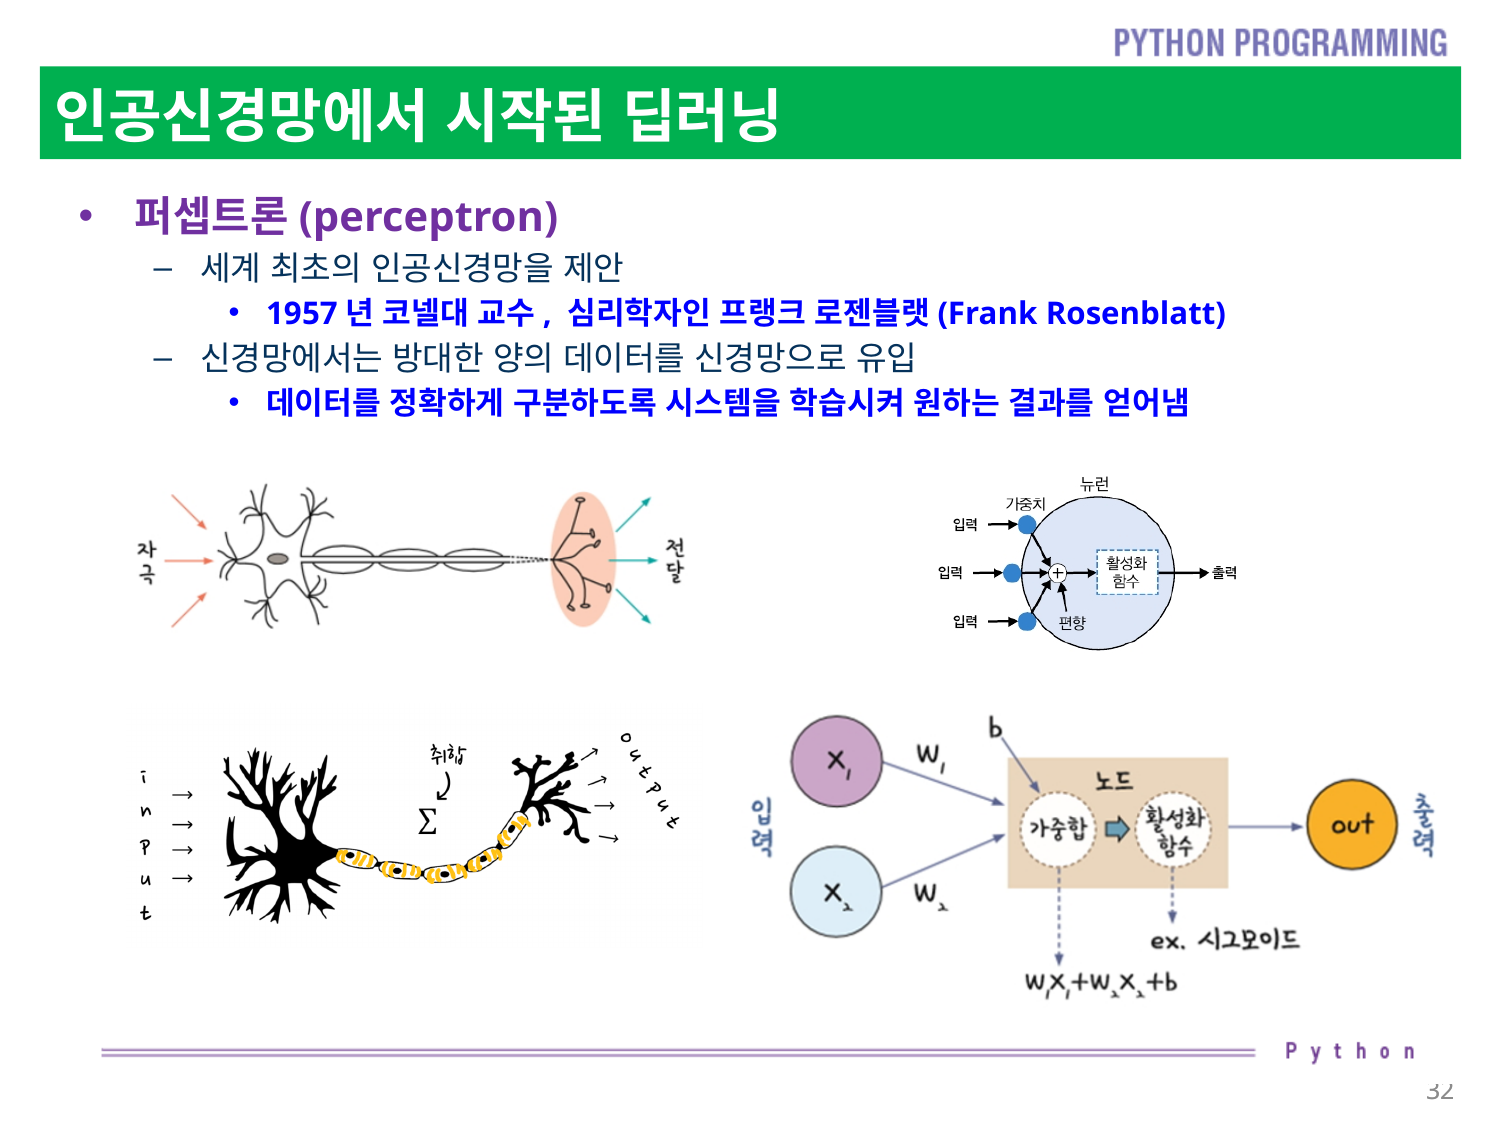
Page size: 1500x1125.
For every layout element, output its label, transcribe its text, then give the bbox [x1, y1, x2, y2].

title 인공신경망에서 시작된 딥러닝 [39, 76, 1444, 152]
picture [126, 703, 704, 948]
list 퍼셉트론(perceptron) 세계 최초의 인공신경망을 제안 1957년 코넬대 교수, 심리학자인 프랭크 로젠블랫(Frank Rosenblatt) 신경망에서는 방대한 양의 데이터를 신경망으로 유입 데이터를 정확하게 구분하도록 시스템을 학습시켜 원하는 결과를 얻어냄 [63, 182, 1475, 1028]
picture [18, 1020, 1483, 1084]
picture [923, 462, 1254, 667]
picture [733, 699, 1445, 1017]
picture [1106, 13, 1462, 66]
slide_number 32 [1119, 1071, 1470, 1112]
picture [126, 475, 704, 655]
